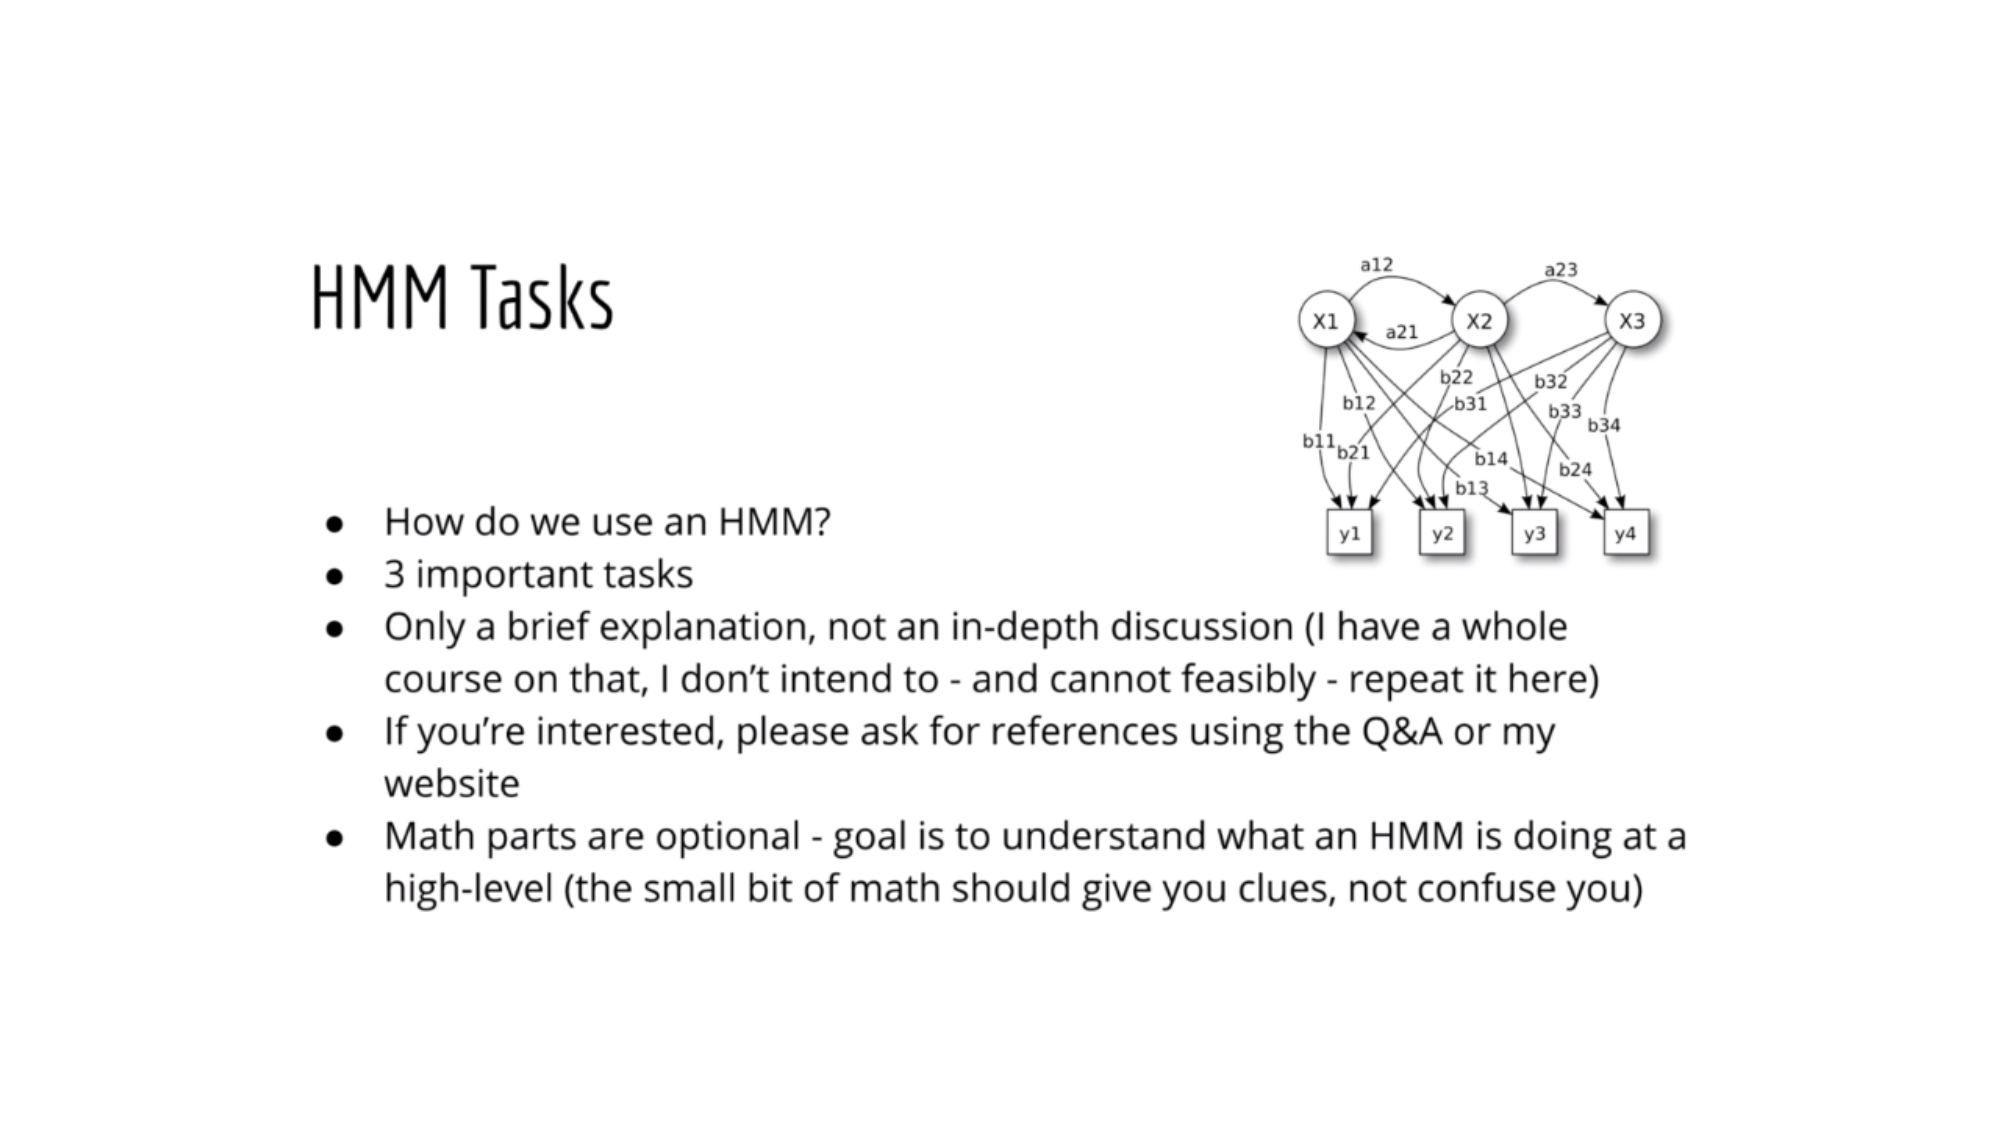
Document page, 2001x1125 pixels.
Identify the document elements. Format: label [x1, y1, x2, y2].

picture [285, 196, 1715, 929]
